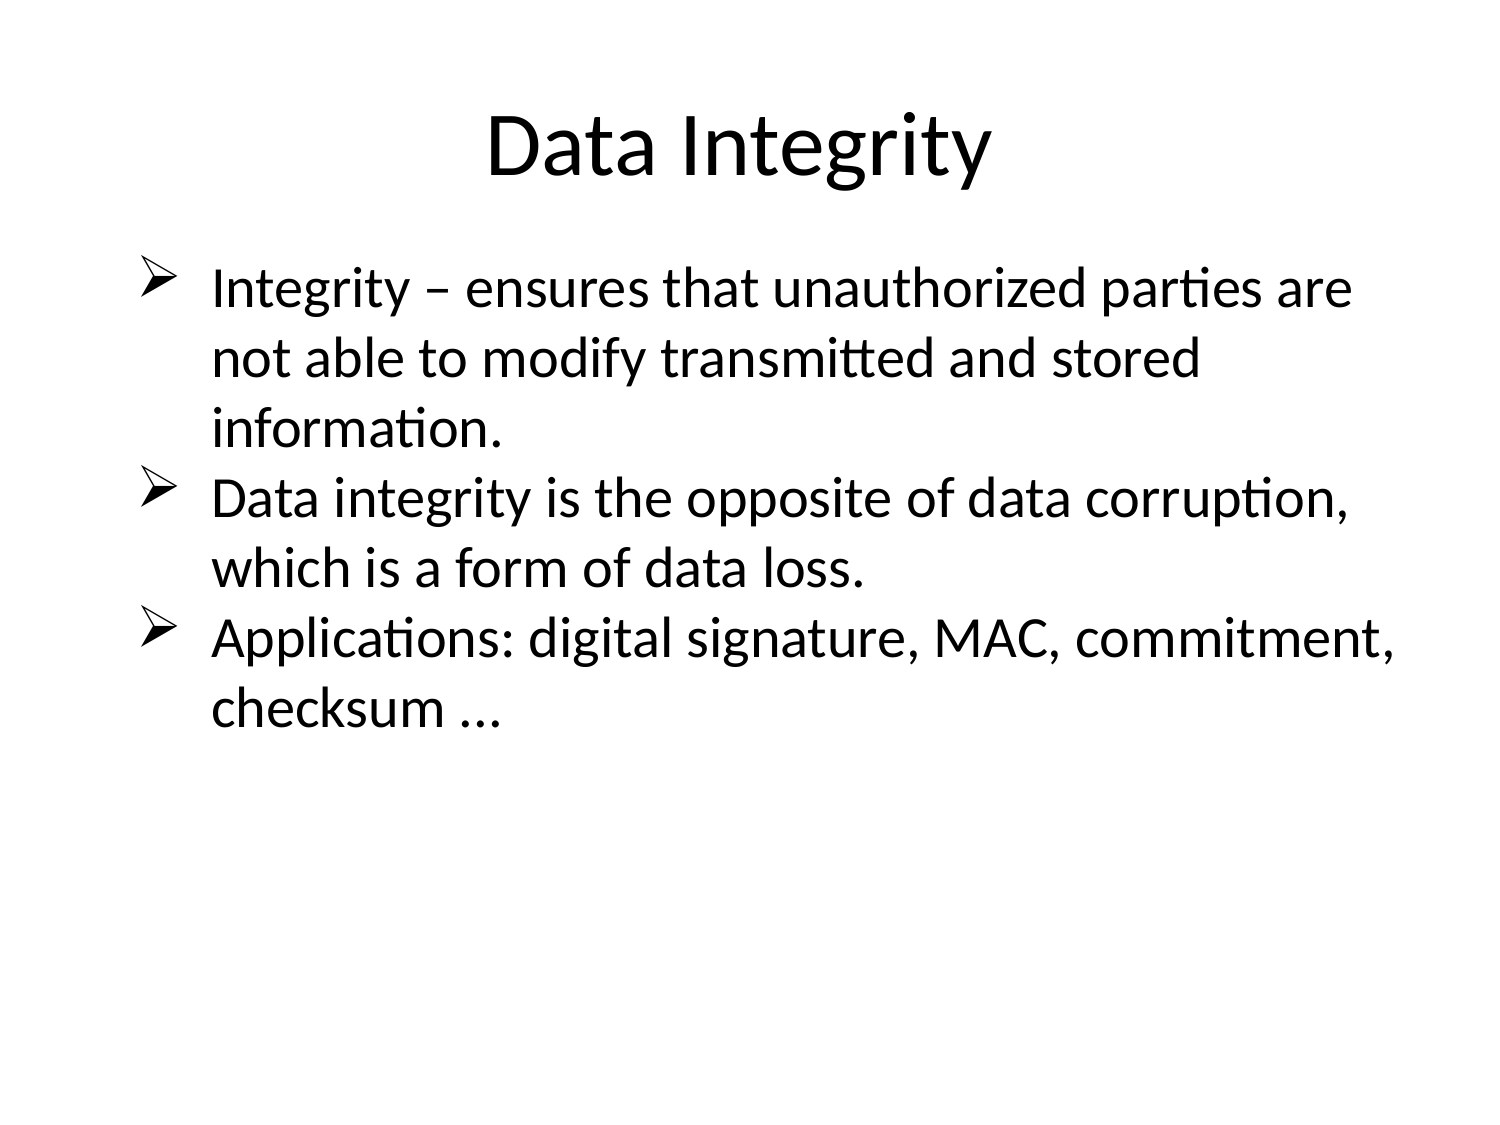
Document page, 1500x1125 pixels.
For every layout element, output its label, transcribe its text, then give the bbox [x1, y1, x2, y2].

title Data Integrity [75, 45, 1425, 233]
text_box Integrity – ensures that unauthorized parties are not able to modify transmitted and stored information. Data integrity is the opposite of data corruption, which is a form of data loss. Applications: digital signature, MAC, commitment, checksum ... [121, 241, 1454, 747]
